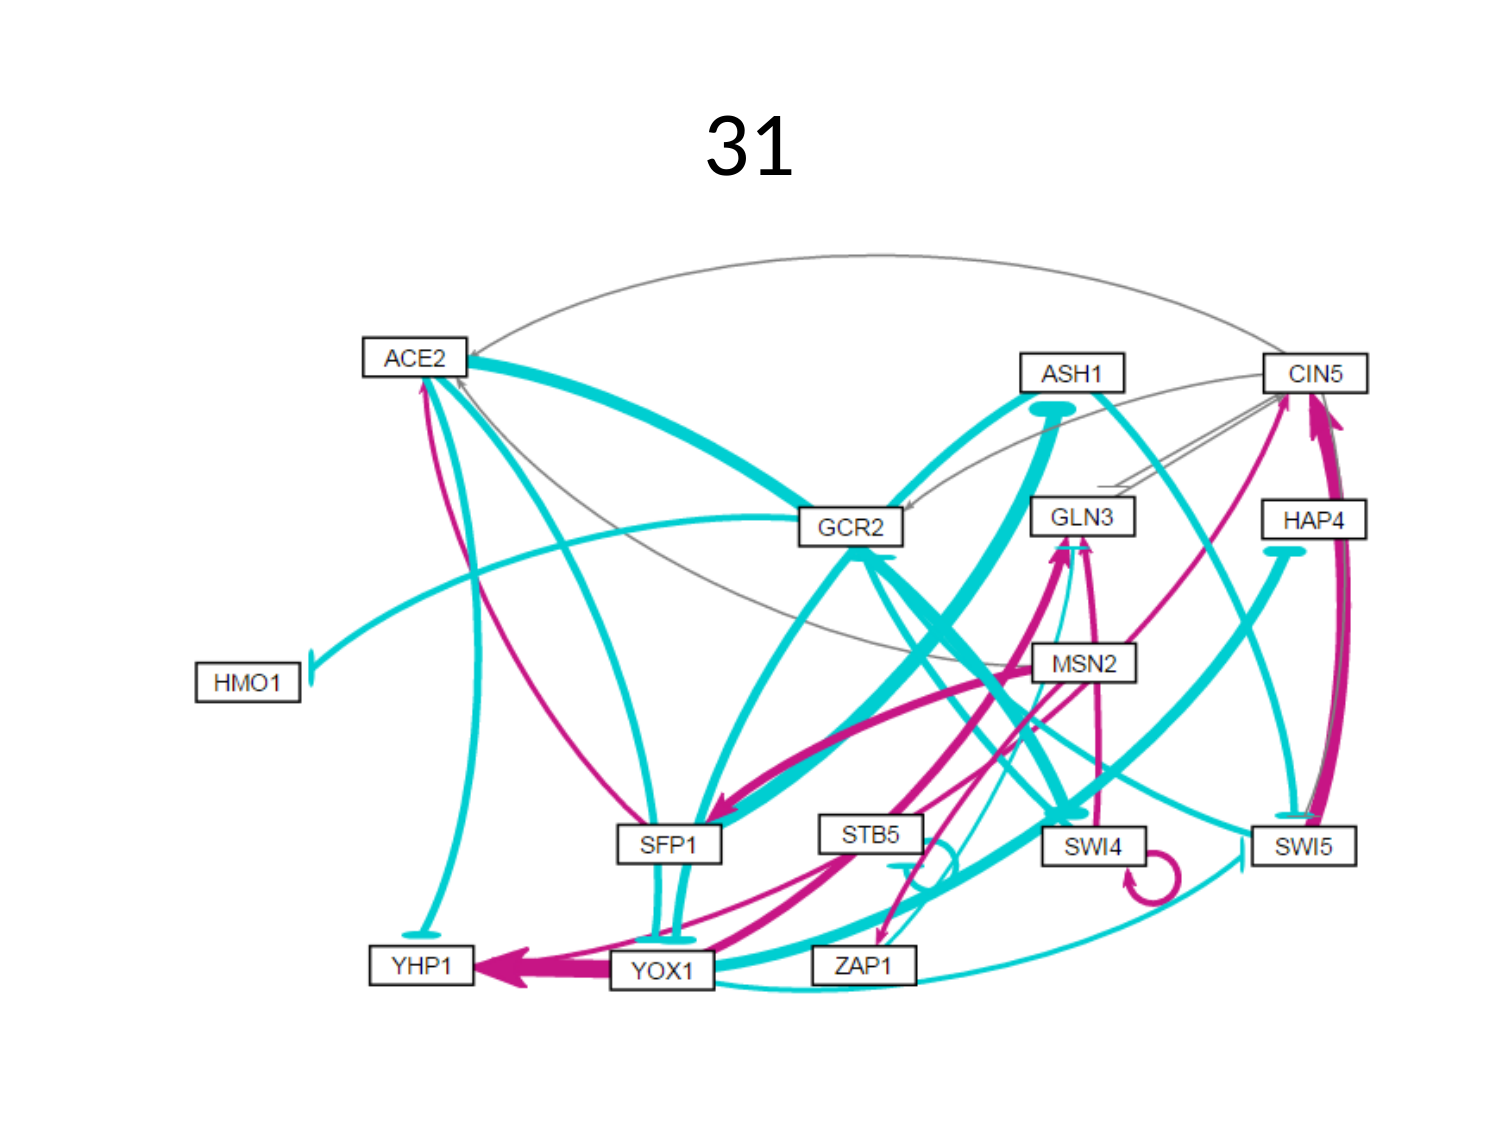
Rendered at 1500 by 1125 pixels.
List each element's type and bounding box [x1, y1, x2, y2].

title [75, 45, 1425, 233]
list [162, 237, 1388, 1031]
